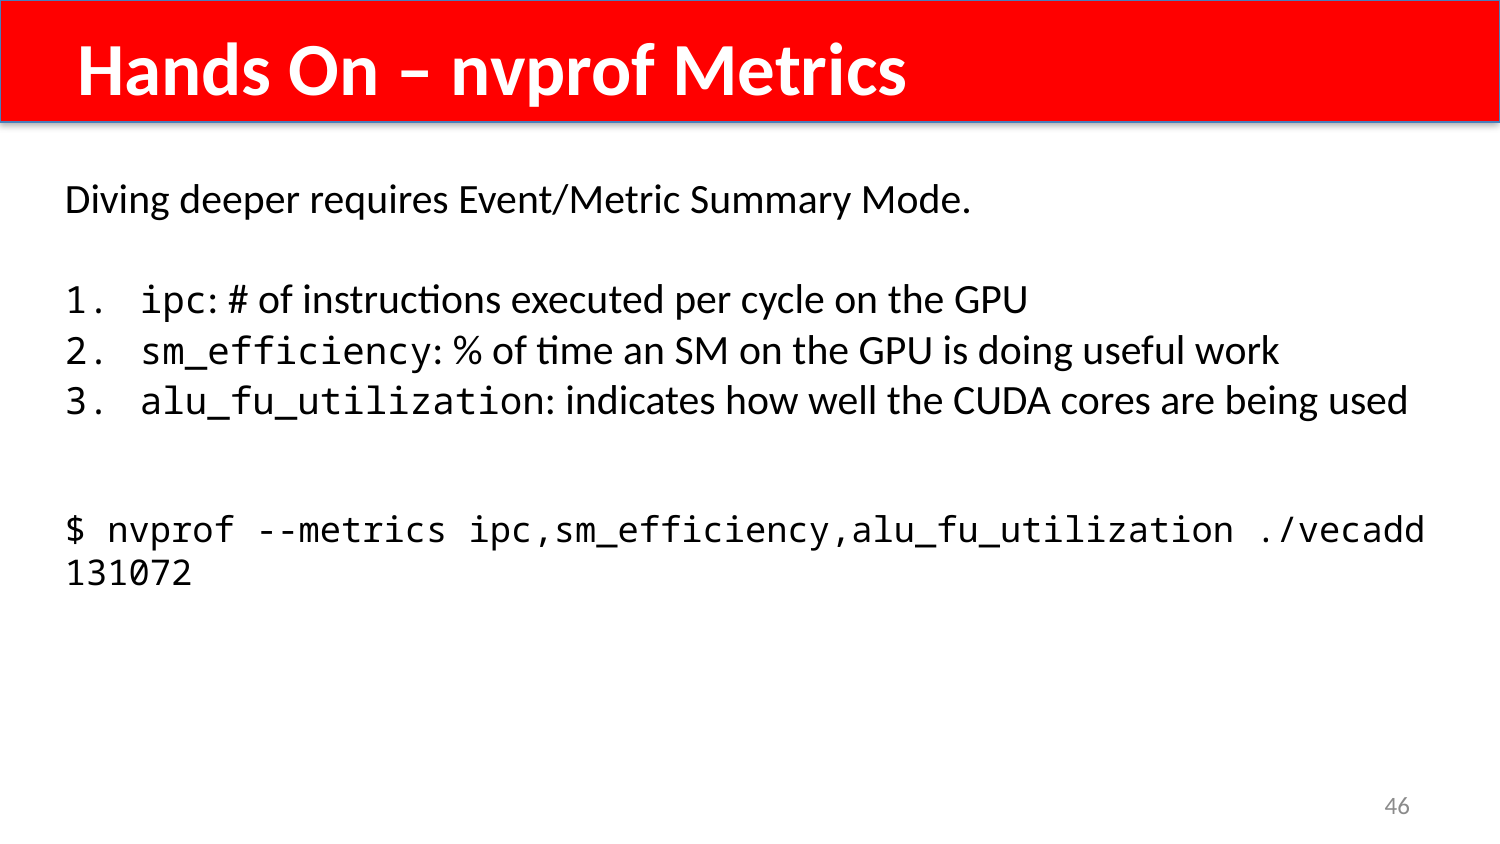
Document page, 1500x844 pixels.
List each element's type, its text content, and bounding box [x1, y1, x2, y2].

slide_number 46 [1074, 782, 1425, 827]
text_box [0, 0, 1500, 123]
text_box Diving deeper requires Event/Metric Summary Mode. ipc: # of instructions executed per cycle on the GPU sm_efficiency: % of time an SM on the GPU is doing useful work alu_fu_utilization: indicates how well the CUDA cores are being used $ nvprof --metrics ipc,sm_efficiency,alu_fu_utilization ./vecadd 131072 [49, 164, 1475, 772]
text_box Hands On – nvprof Metrics [62, 13, 1363, 119]
